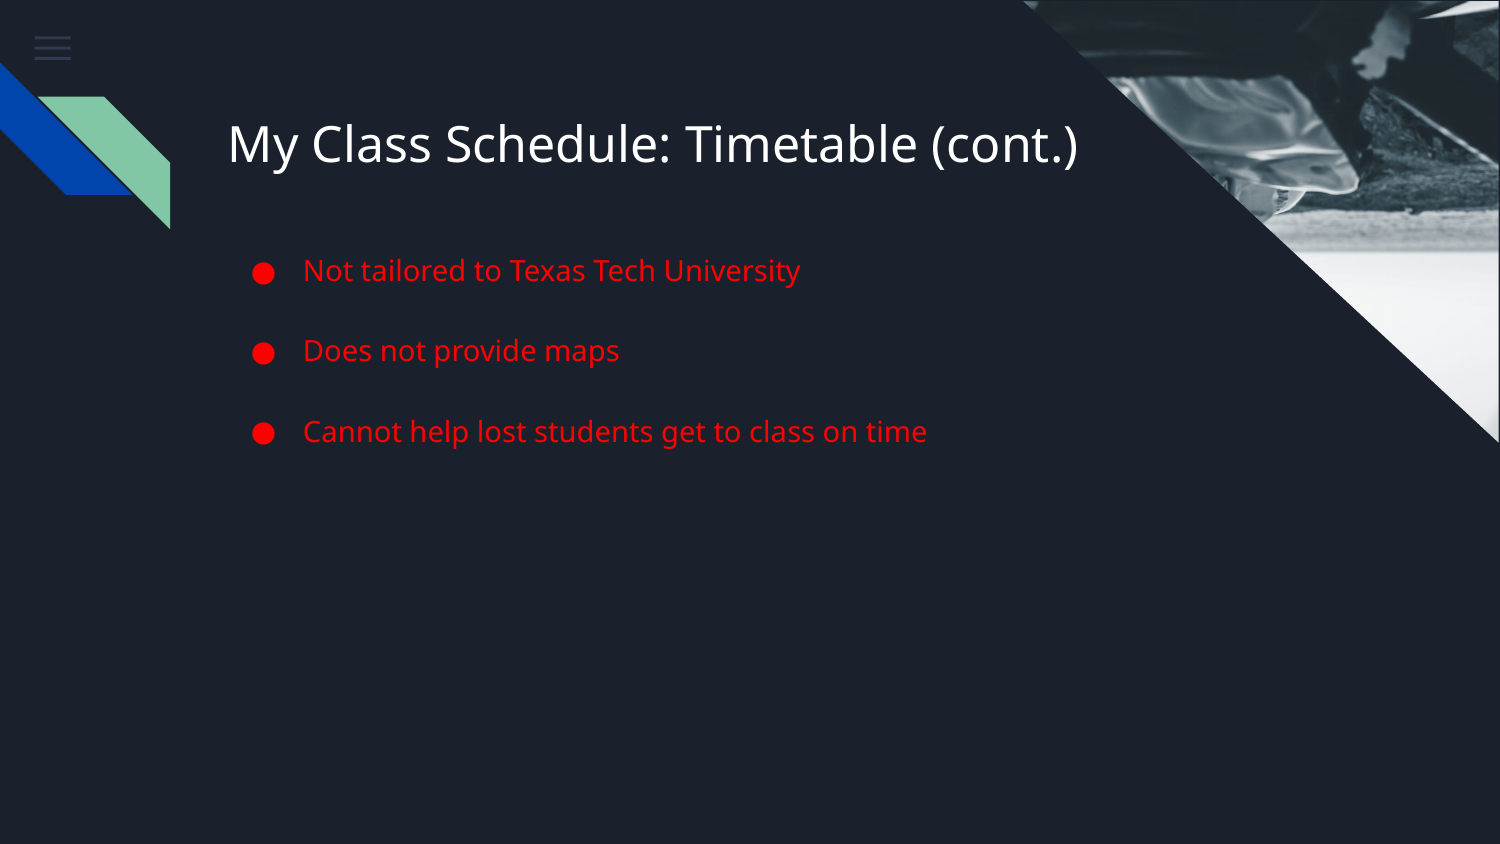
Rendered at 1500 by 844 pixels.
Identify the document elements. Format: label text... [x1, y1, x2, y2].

title My Class Schedule: Timetable (cont.) [212, 88, 1017, 187]
picture [1022, 0, 1499, 443]
list Not tailored to Texas Tech University Does not provide maps Cannot help lost students get to class on time [212, 232, 1017, 438]
